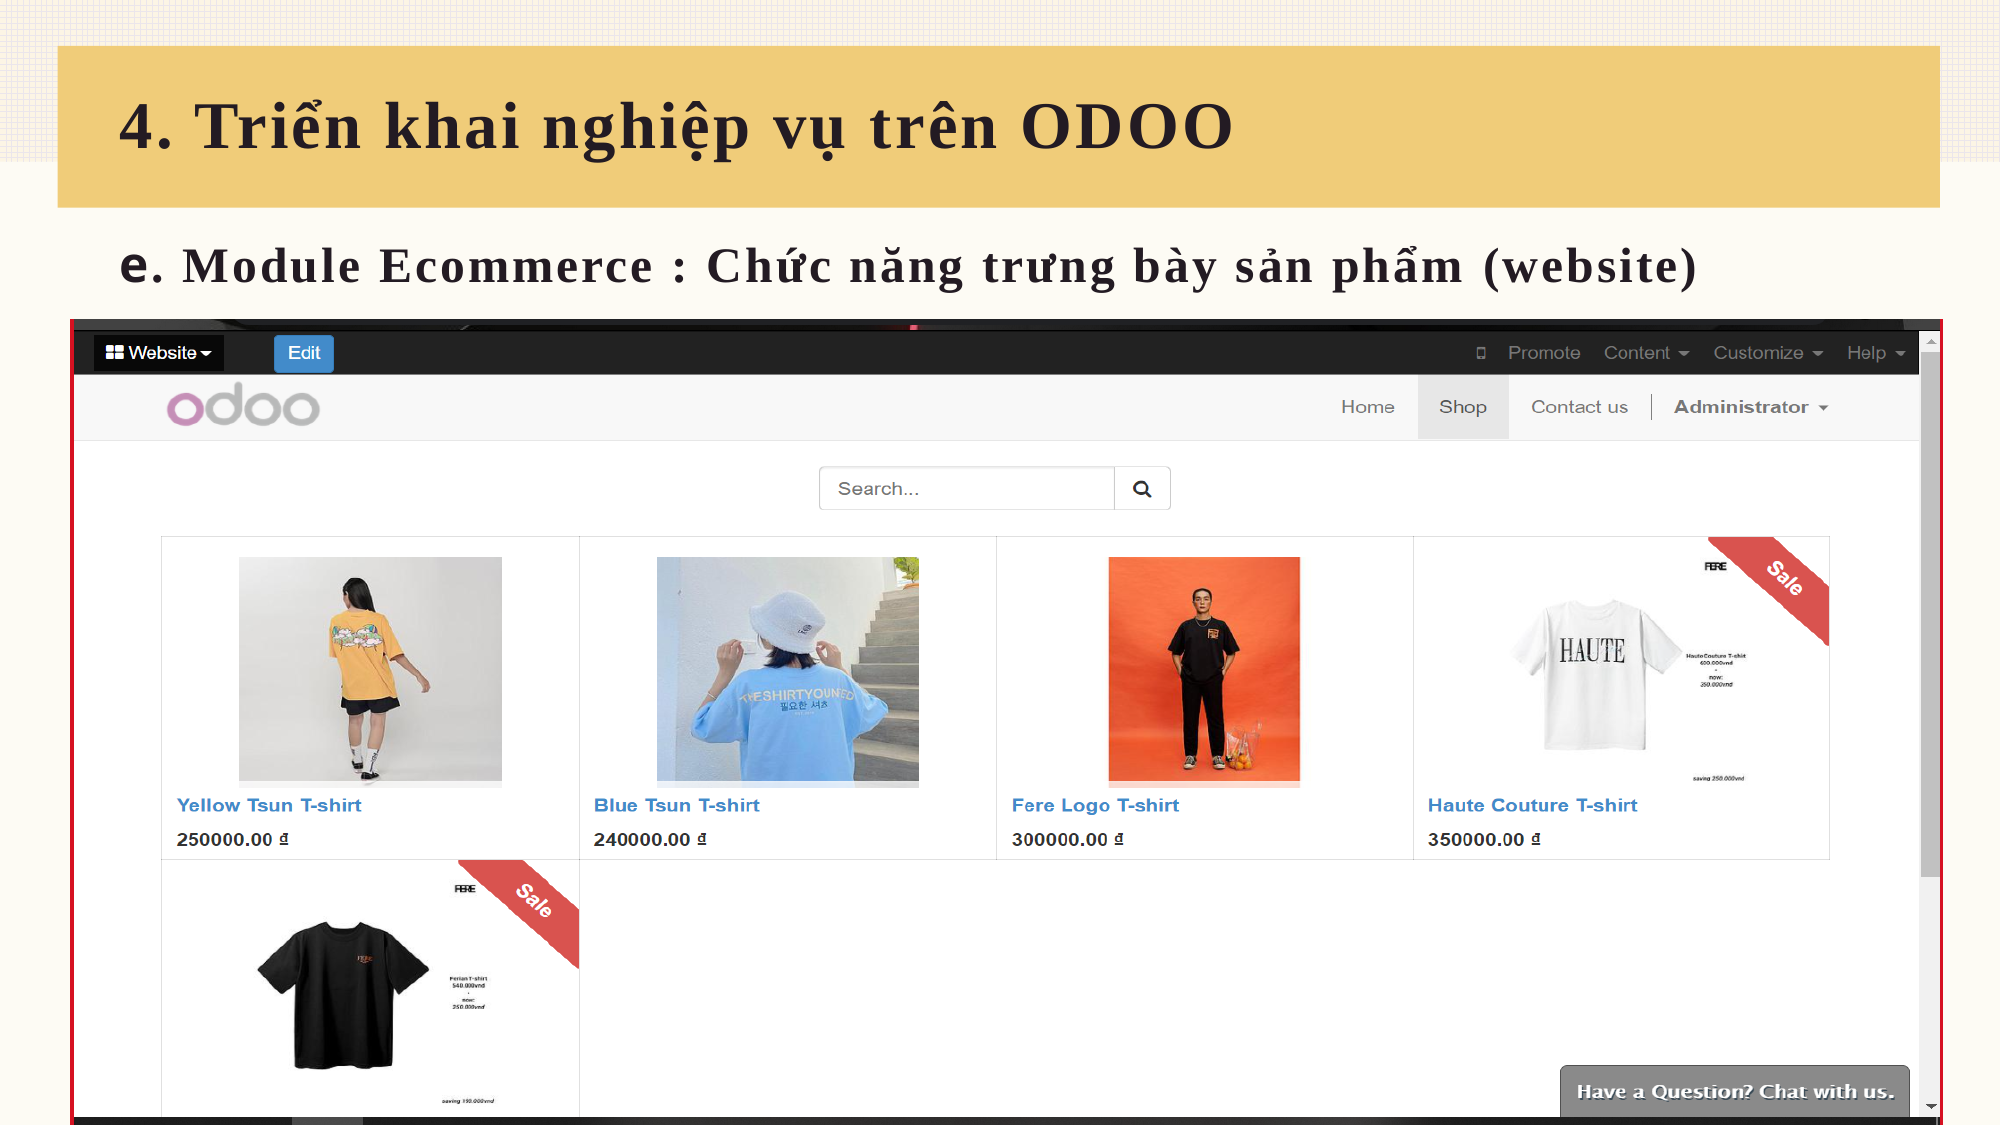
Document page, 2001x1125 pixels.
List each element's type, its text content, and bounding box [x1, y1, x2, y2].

text_box e. Module Ecommerce : Chức năng trưng bày sản phẩm (website) [88, 212, 1943, 319]
title 4. Triển khai nghiệp vụ trên ODOO [104, 79, 1894, 176]
picture [70, 319, 1943, 1125]
